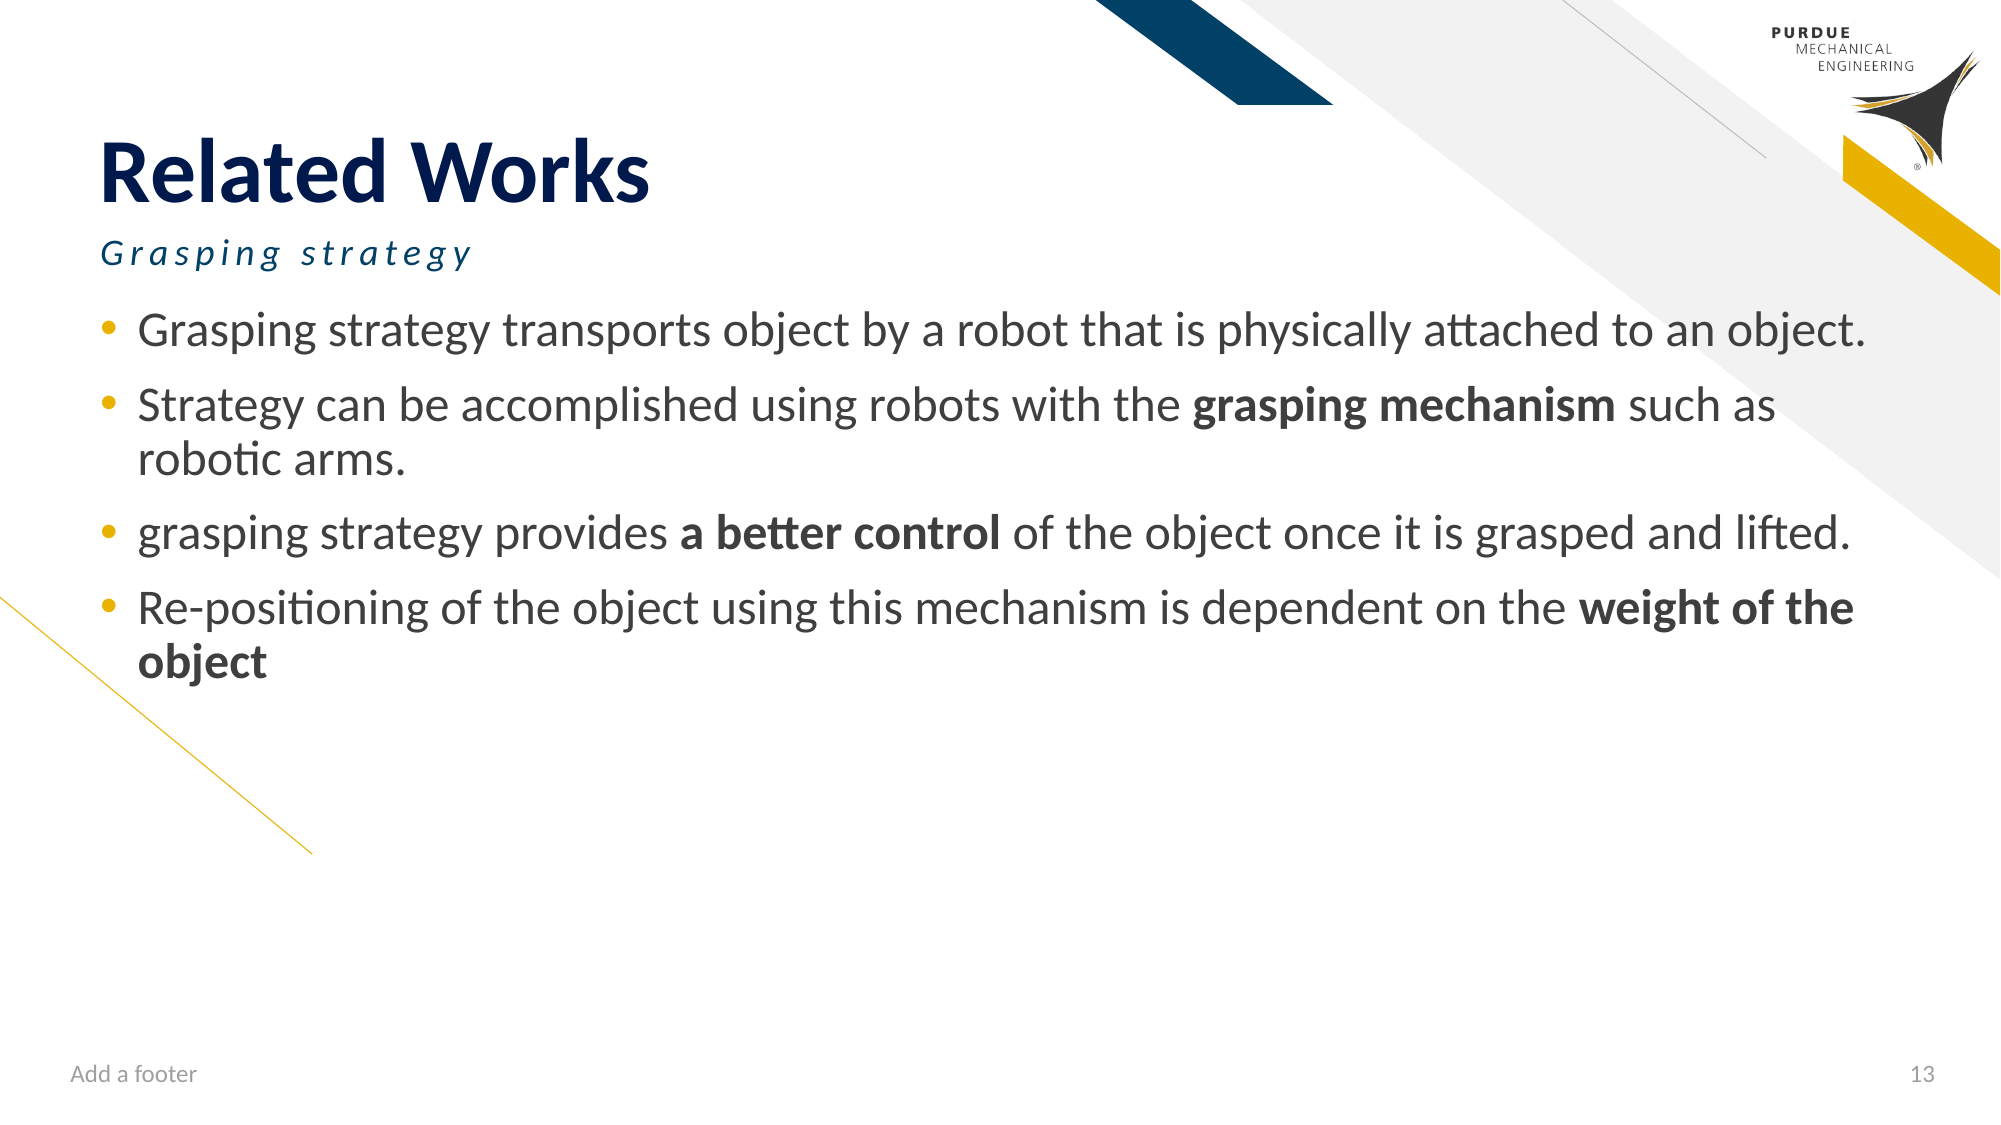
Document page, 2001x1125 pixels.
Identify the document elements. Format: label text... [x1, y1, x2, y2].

list Grasping strategy [85, 225, 1521, 295]
picture [1765, 22, 1988, 186]
footer Add a footer [55, 1042, 731, 1103]
title Related Works [85, 34, 1453, 223]
list Grasping strategy transports object by a robot that is physically attached to an object. Strategy can be accomplished using robots with the grasping mechanism such as robotic arms. grasping strategy provides a better control of the object once it is grasped and lifted. Re-positioning of the object using this mechanism is dependent on the weight of the object [85, 295, 1915, 1004]
slide_number 13 [1828, 1042, 1950, 1103]
